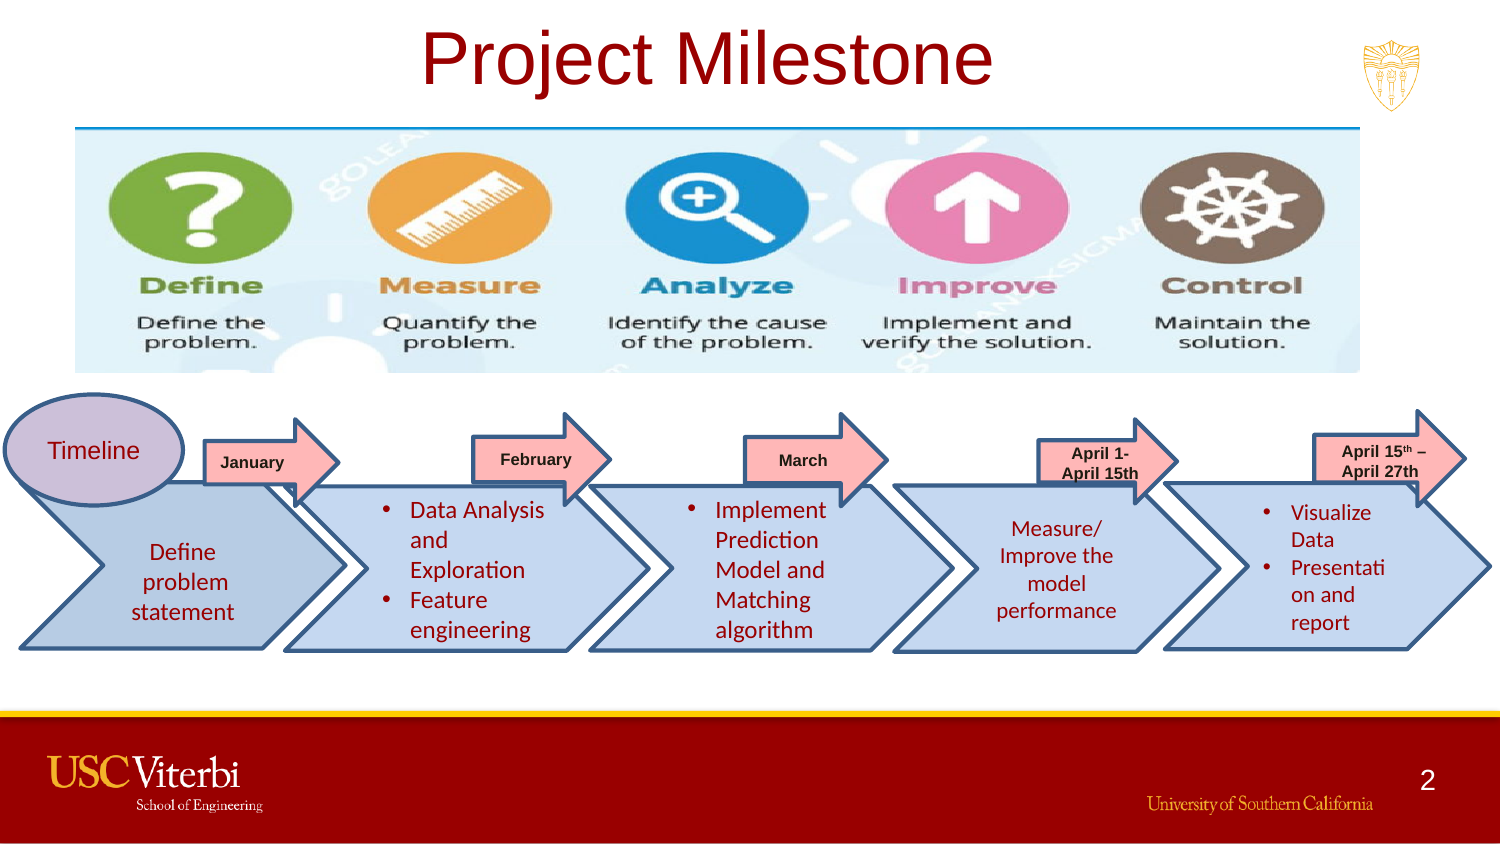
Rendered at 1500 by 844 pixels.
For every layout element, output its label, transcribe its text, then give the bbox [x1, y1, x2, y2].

text_box [1314, 410, 1447, 507]
text_box [594, 443, 611, 476]
text_box [204, 419, 339, 507]
text_box [564, 413, 586, 435]
picture [1147, 795, 1373, 815]
text_box April 1- April 15th [1038, 442, 1163, 484]
text_box [473, 436, 588, 506]
text_box Timeline [4, 394, 183, 506]
text_box [1038, 419, 1158, 442]
text_box Measure/Improve the model performance [894, 485, 1220, 652]
text_box January [203, 441, 302, 482]
picture [1345, 29, 1438, 122]
text_box [1163, 447, 1178, 476]
text_box April 15th – April 27th [1326, 440, 1461, 481]
text_box March [754, 439, 853, 481]
text_box [1461, 454, 1466, 463]
picture [75, 127, 1360, 374]
text_box [1134, 484, 1155, 504]
text_box 2 [1405, 754, 1457, 809]
text_box Implement Prediction Model and Matching algorithm [590, 486, 953, 651]
text_box [744, 413, 888, 507]
text_box Visualize Data Presentation and report [1164, 483, 1491, 650]
text_box Define problem statement [20, 482, 346, 649]
text_box Project Milestone [124, 13, 1292, 96]
text_box Data Analysis and Exploration Feature engineering [284, 486, 649, 651]
text_box February [478, 435, 594, 482]
picture [47, 755, 263, 813]
